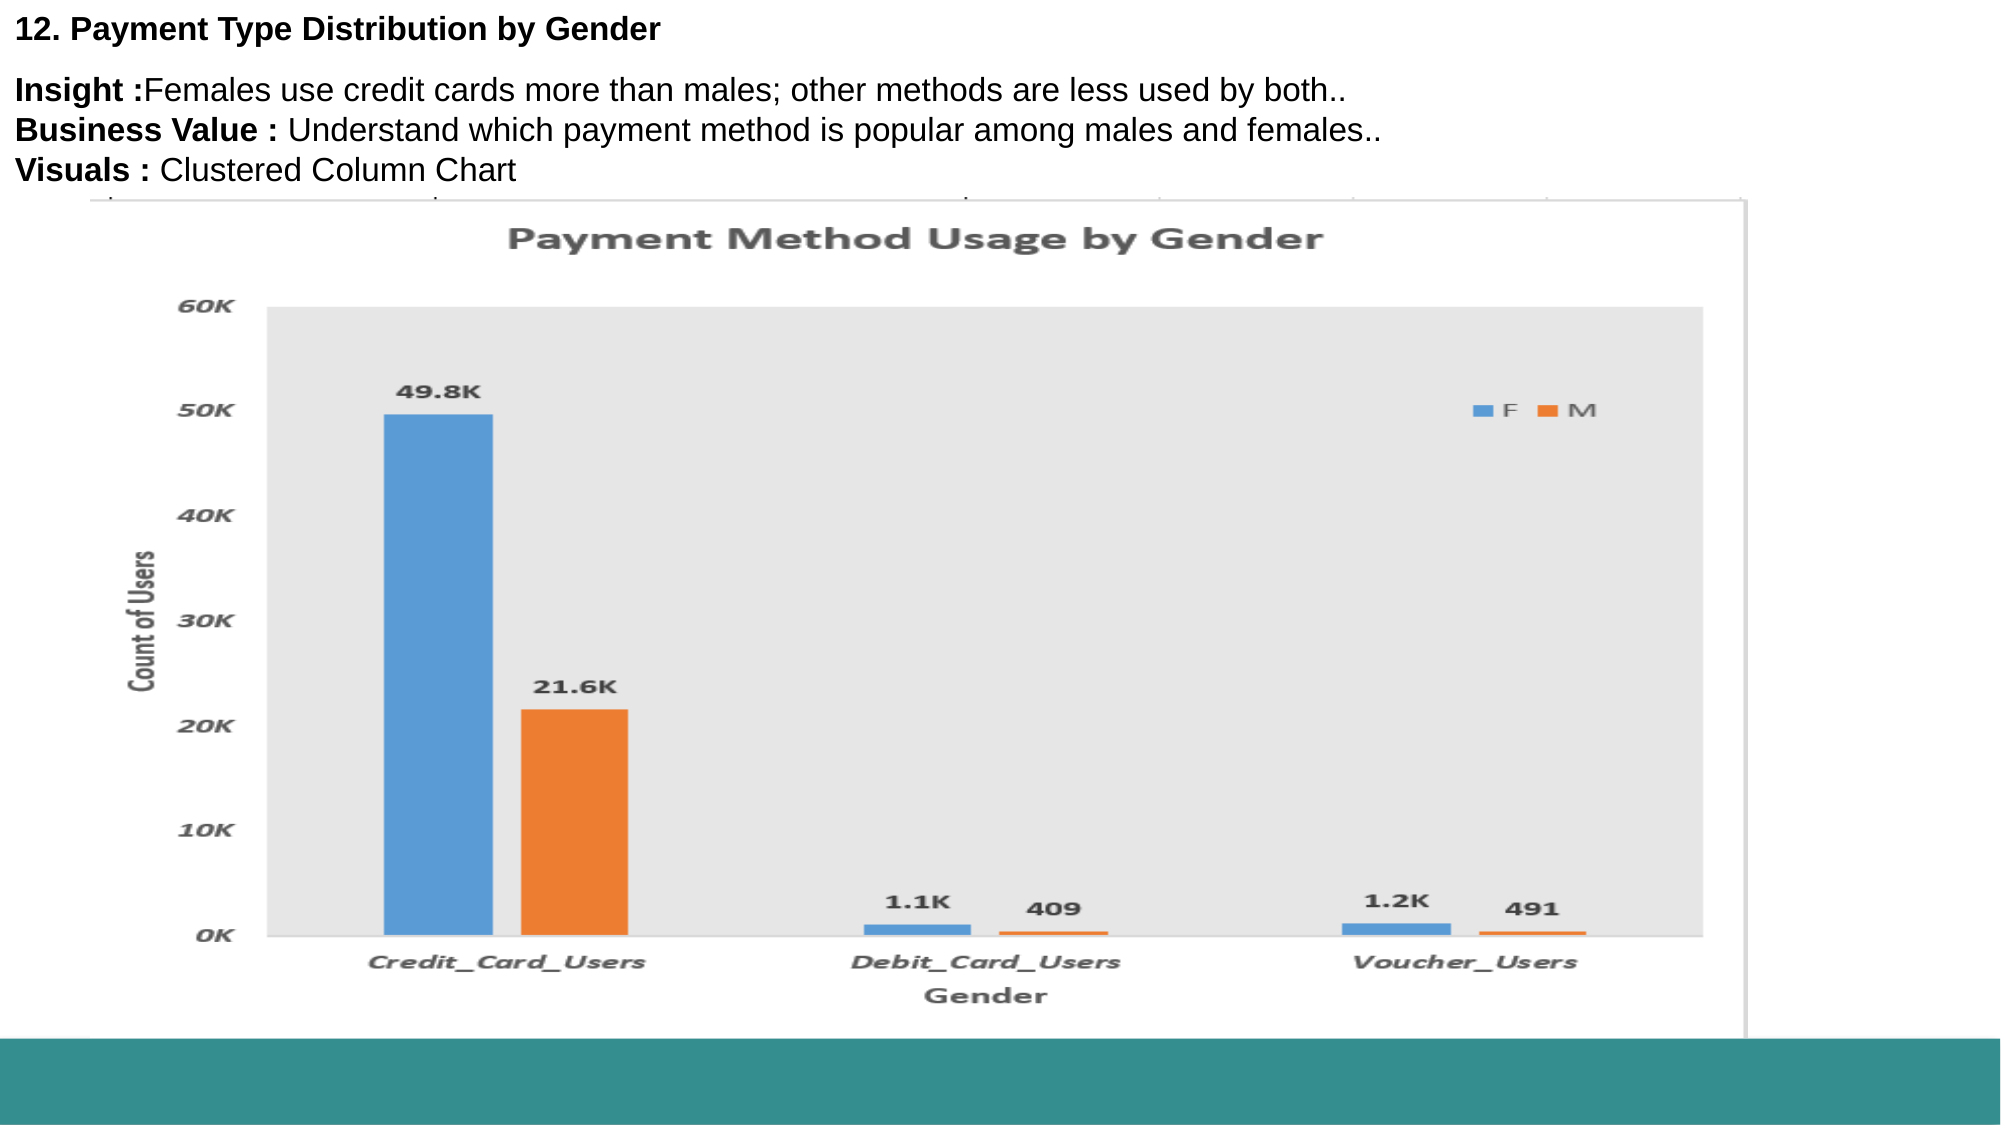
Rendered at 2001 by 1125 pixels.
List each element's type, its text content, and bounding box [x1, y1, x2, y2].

picture [89, 197, 1748, 1038]
text_box 12. Payment Type Distribution by Gender Insight :Females use credit cards more than males; other methods are less used by both.. Business Value : Understand which payment method is popular among males and females.. Visuals : Clustered Column Chart [0, 0, 2000, 196]
